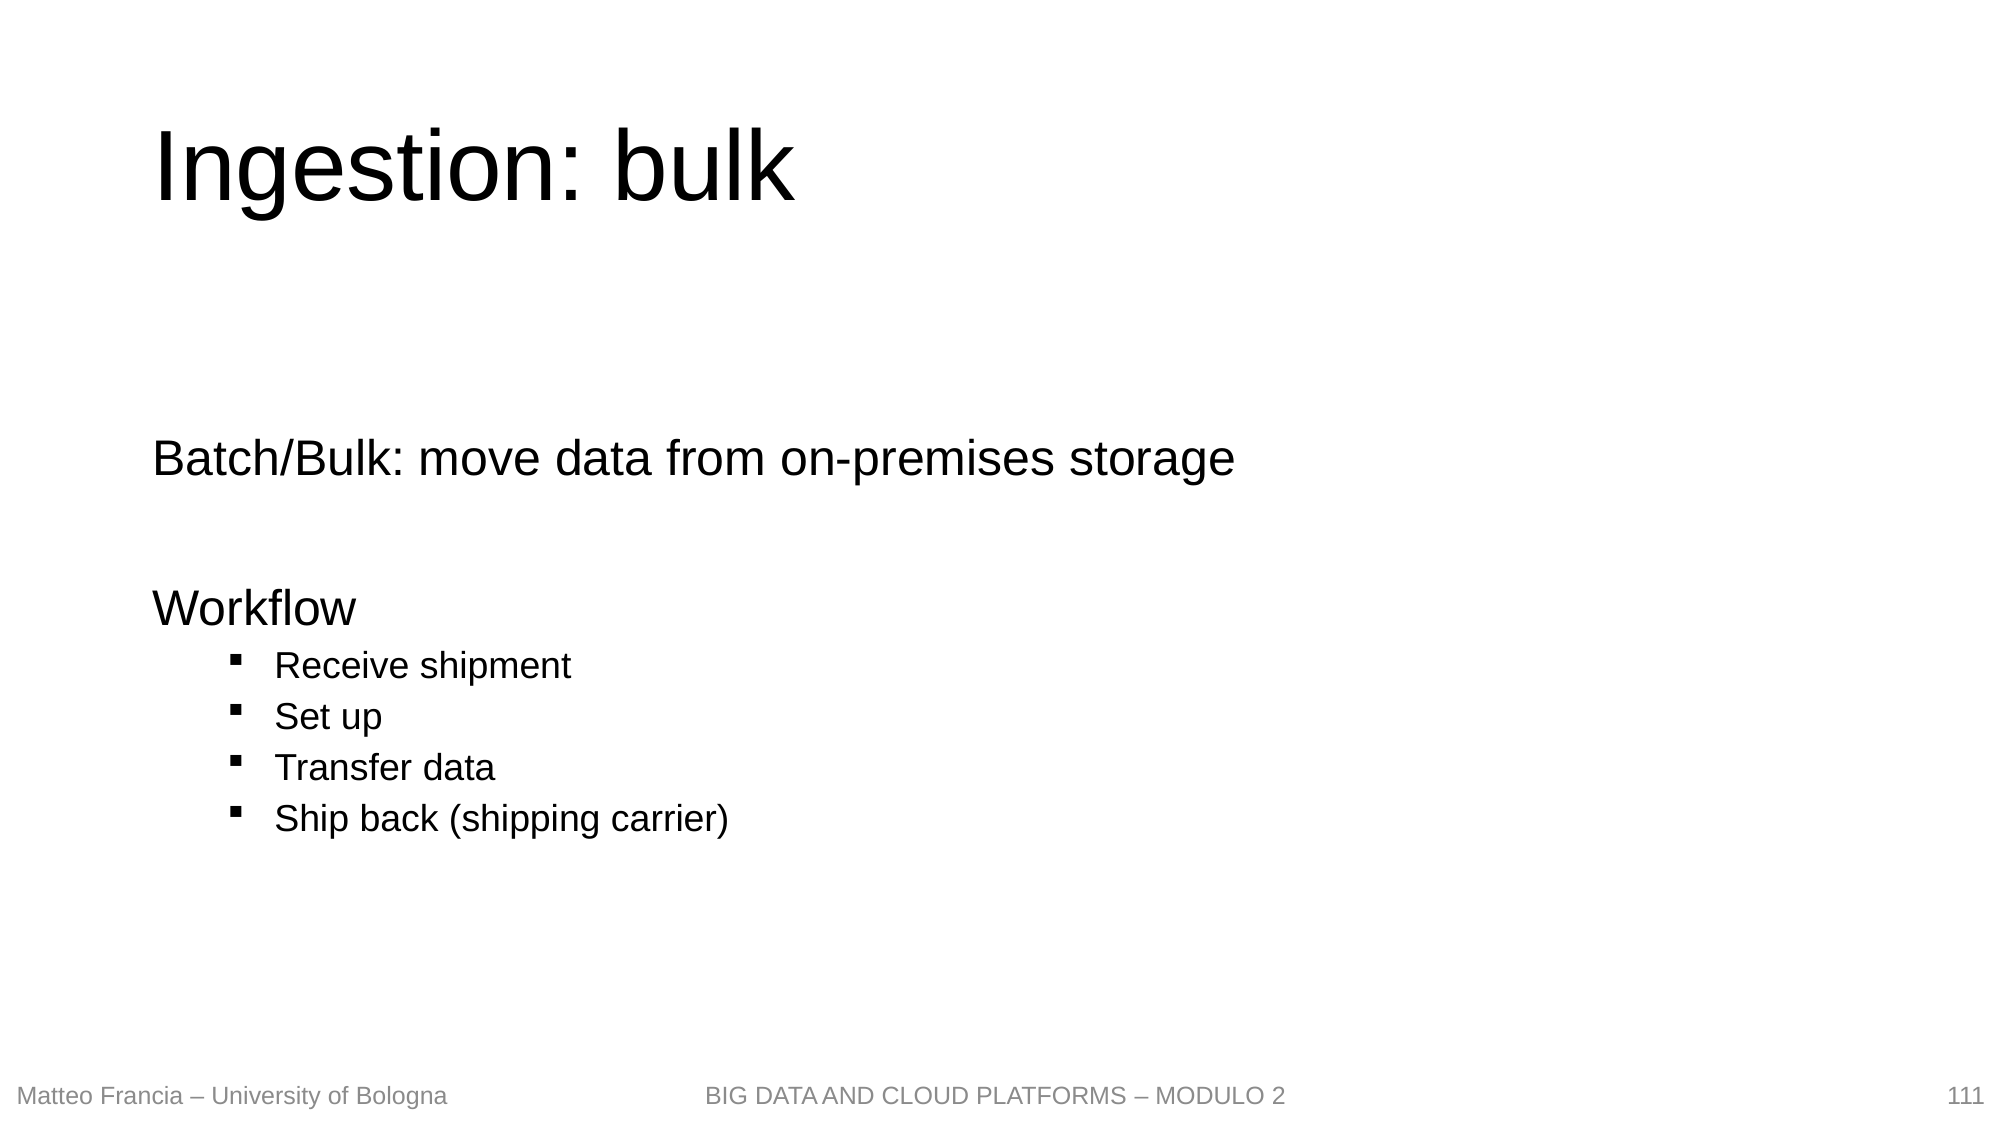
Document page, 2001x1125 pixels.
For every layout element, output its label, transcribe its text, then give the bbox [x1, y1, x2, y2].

list Batch/Bulk: move data from on-premises storage Workflow Receive shipment Set up Transfer data Ship back (shipping carrier) [137, 278, 1863, 993]
footer Matteo Francia – University of Bologna [0, 1065, 466, 1125]
title Ingestion: bulk [137, 59, 1863, 278]
slide_number 111 [1550, 1065, 2000, 1125]
